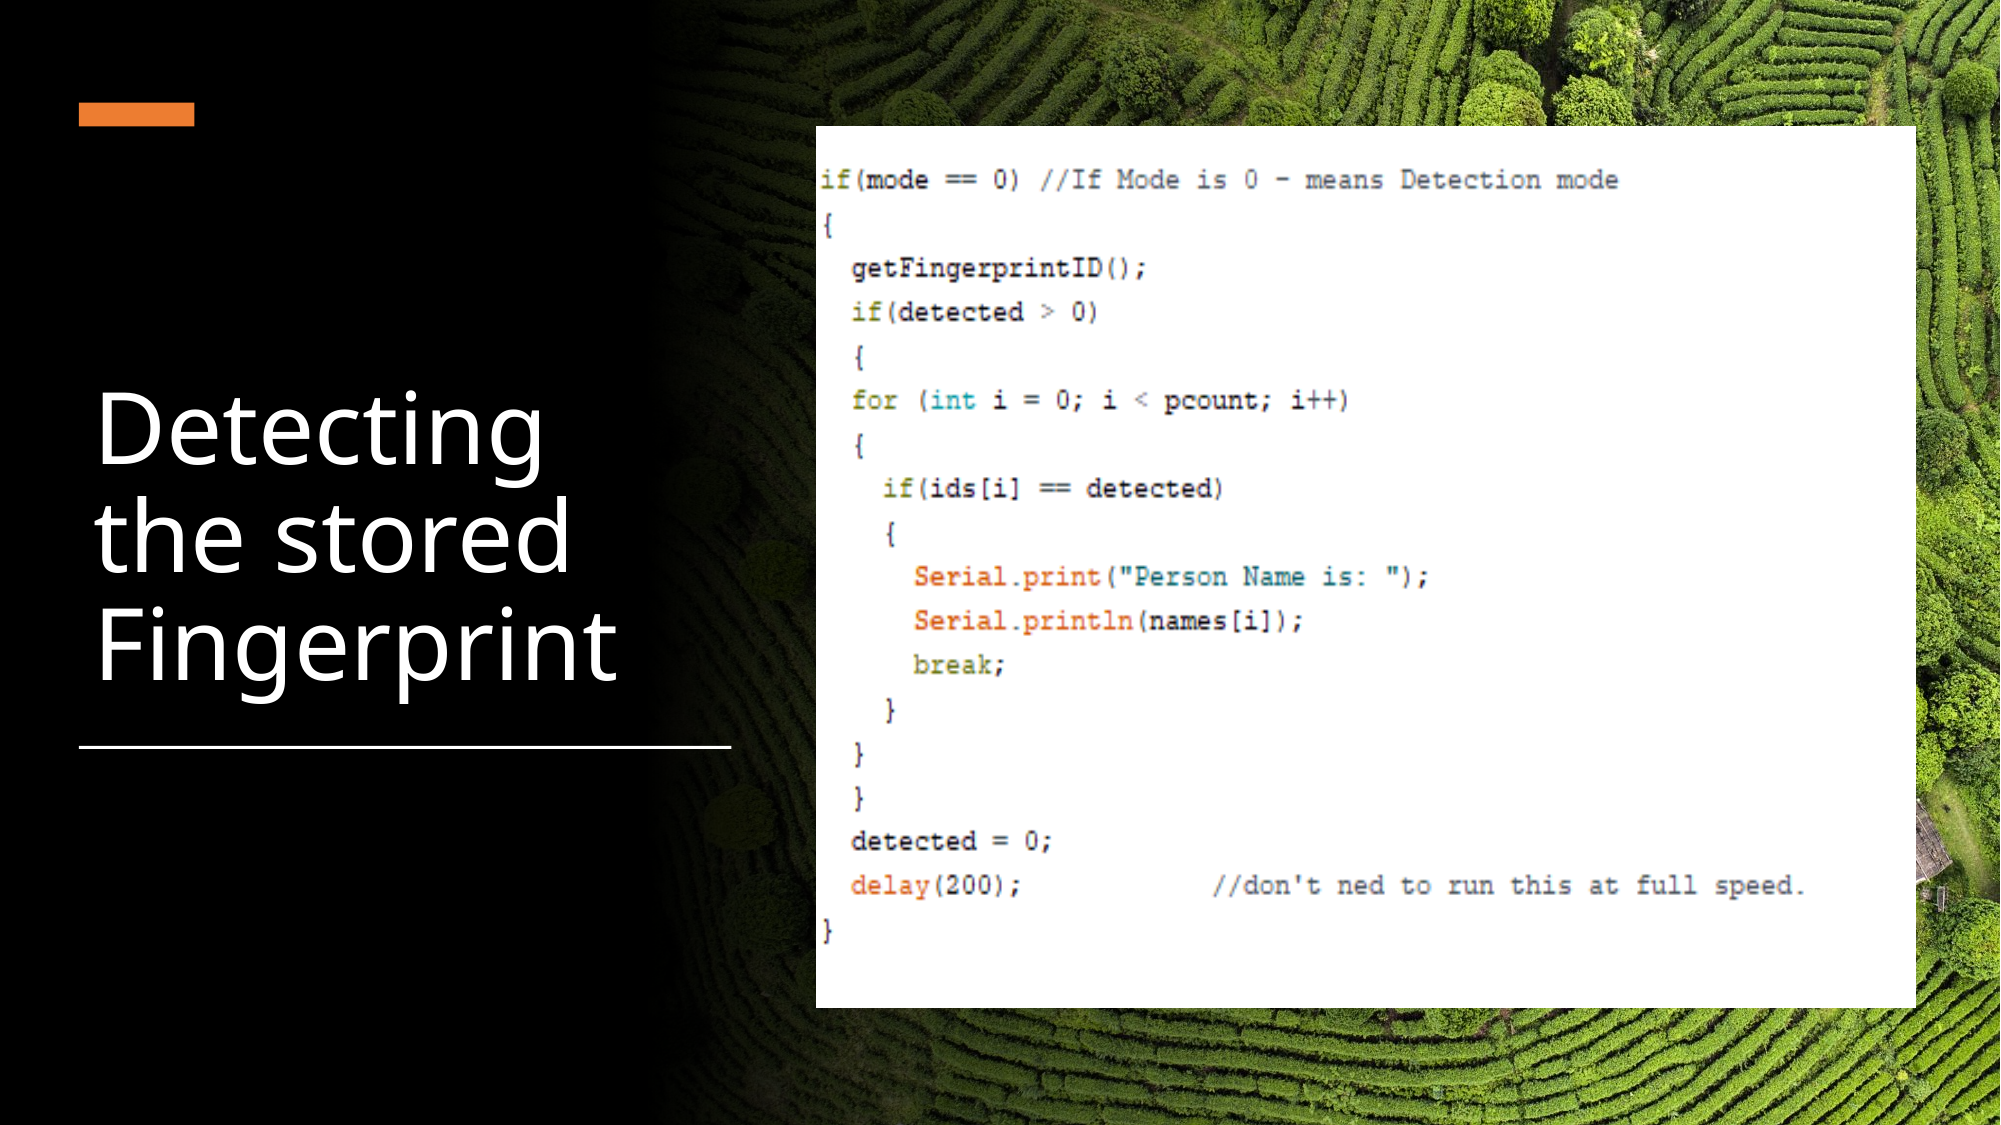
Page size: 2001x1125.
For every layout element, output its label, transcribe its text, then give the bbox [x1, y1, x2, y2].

text_box [78, 102, 195, 128]
picture [577, 0, 2000, 1125]
text_box [0, 0, 577, 1125]
text_box [78, 745, 577, 750]
title Detecting the stored Fingerprint [78, 184, 577, 710]
